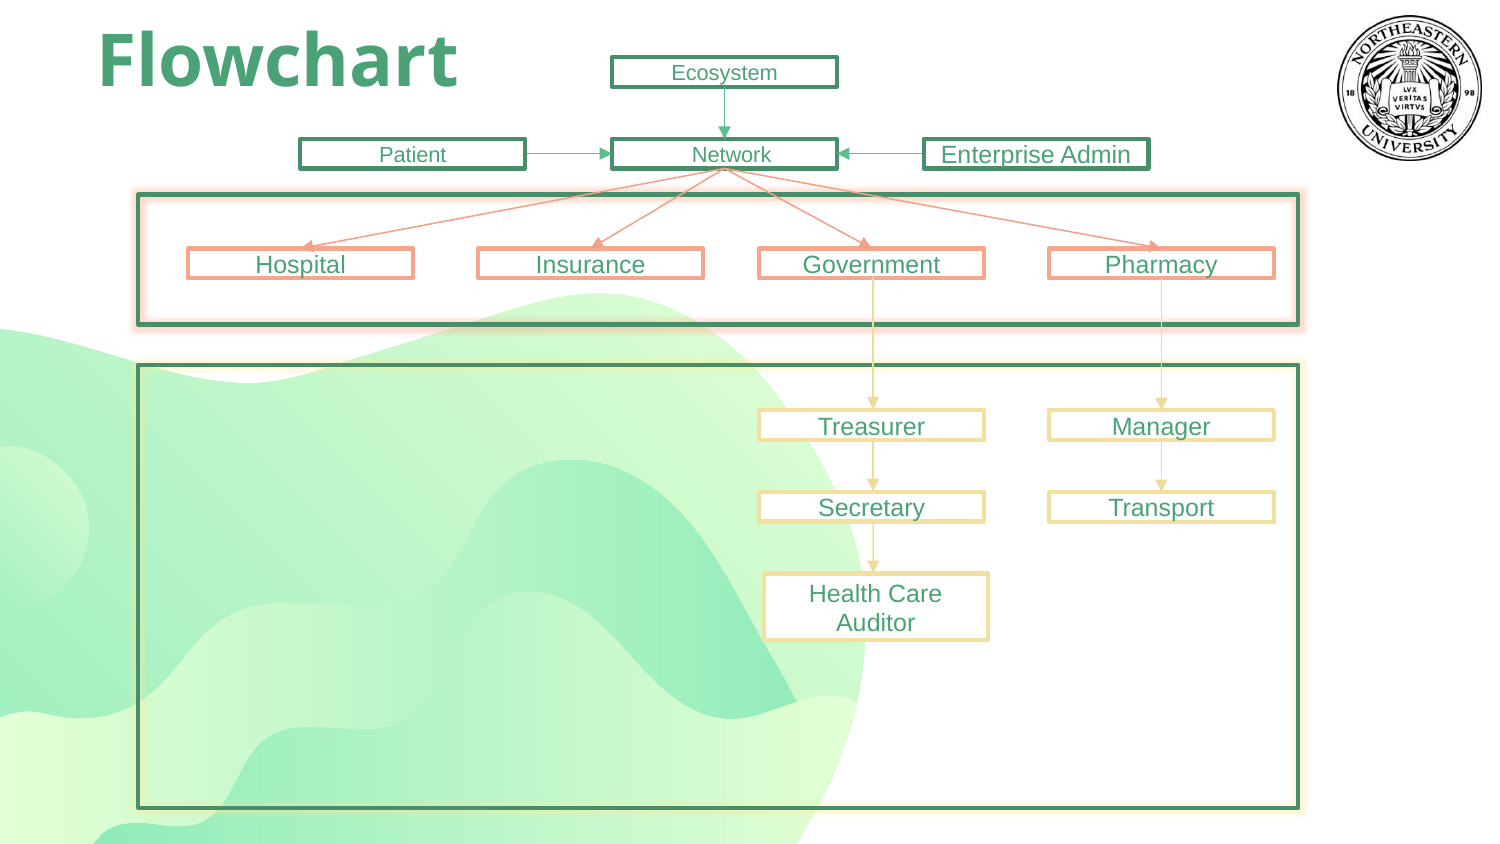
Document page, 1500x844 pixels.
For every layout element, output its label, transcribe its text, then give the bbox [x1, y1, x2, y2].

picture [1336, 15, 1483, 161]
text_box [136, 363, 1300, 810]
text_box Secretary [757, 490, 986, 524]
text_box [590, 168, 721, 249]
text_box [300, 168, 588, 249]
text_box Health Care Auditor [762, 571, 990, 642]
text_box Treasurer [757, 408, 986, 442]
text_box Patient [298, 137, 527, 168]
text_box ENetwork [610, 137, 839, 165]
text_box Enterprise Admin [922, 137, 1151, 166]
text_box [136, 192, 1300, 327]
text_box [724, 168, 1162, 249]
text_box Flowchart [37, 31, 518, 84]
text_box Ecosystem [610, 55, 839, 89]
